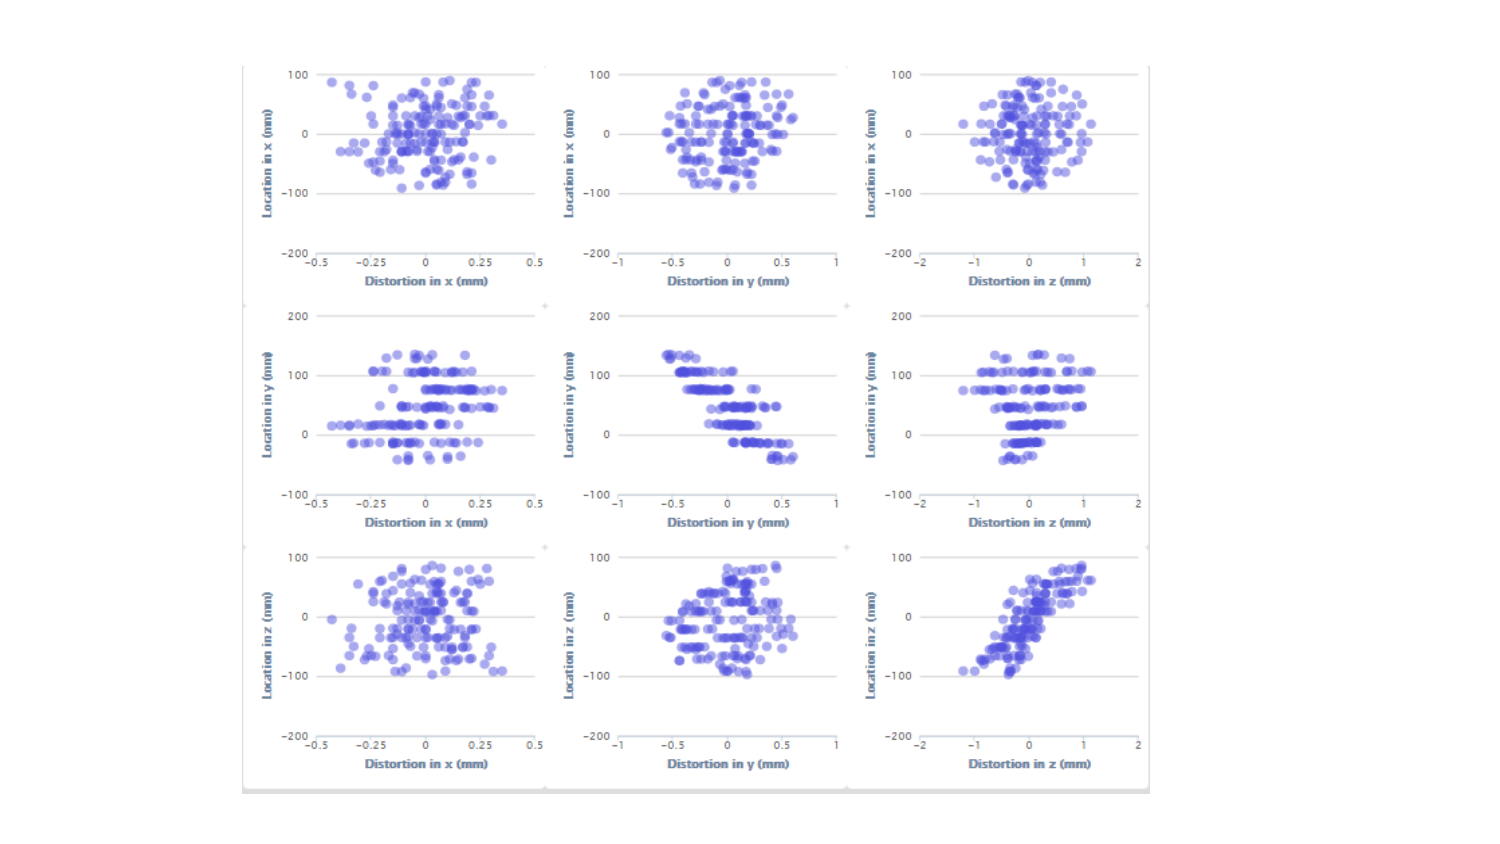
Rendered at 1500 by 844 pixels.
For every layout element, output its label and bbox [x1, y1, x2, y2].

picture [242, 66, 1150, 794]
